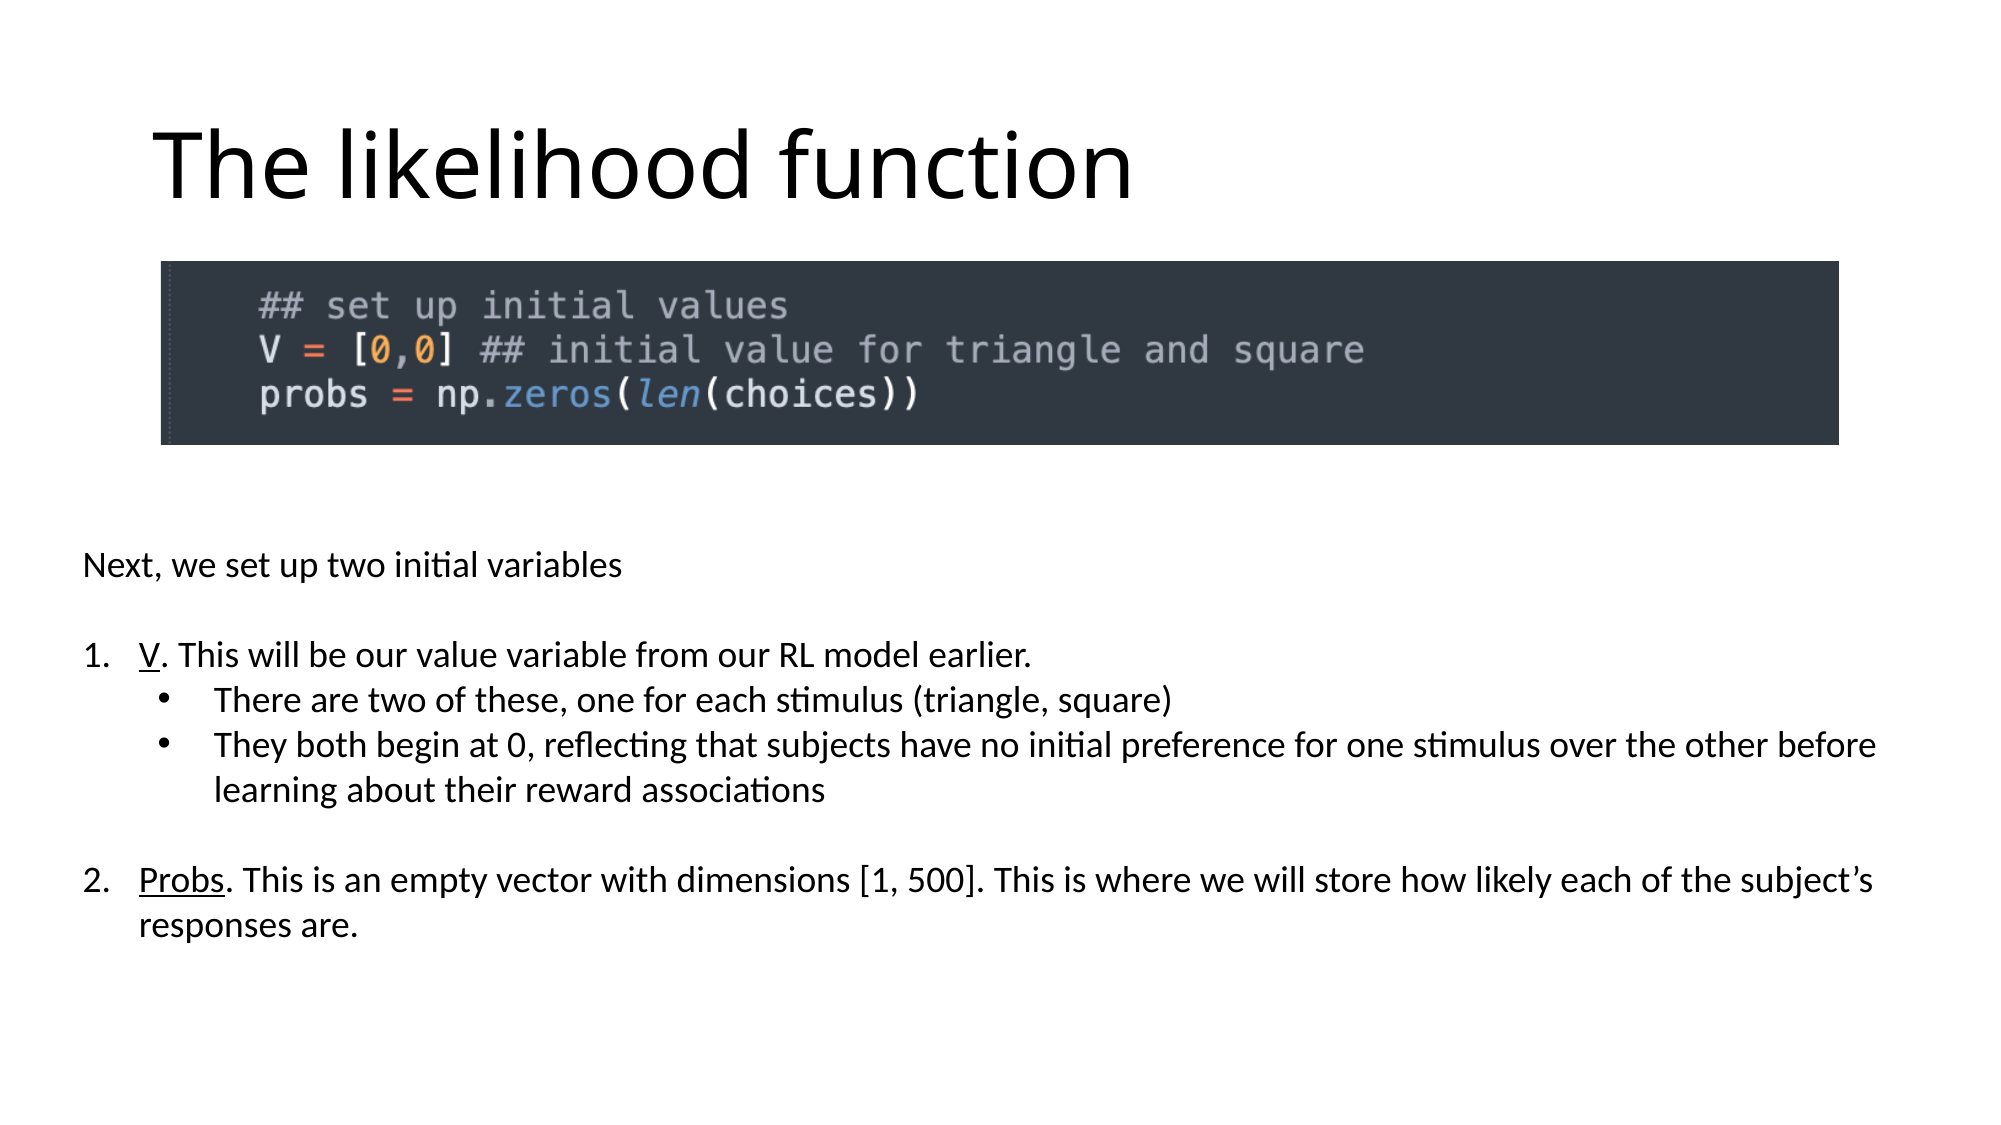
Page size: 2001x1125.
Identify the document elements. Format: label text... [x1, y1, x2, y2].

picture [160, 261, 1839, 445]
title The likelihood function [137, 59, 1863, 278]
text_box Next, we set up two initial variables V. This will be our value variable from our RL model earlier. There are two of these, one for each stimulus (triangle, square) They both begin at 0, reflecting that subjects have no initial preference for one stimulus over the other before learning about their reward associations Probs. This is an empty vector with dimensions [1, 500]. This is where we will store how likely each of the subject’s responses are. [67, 532, 1970, 952]
